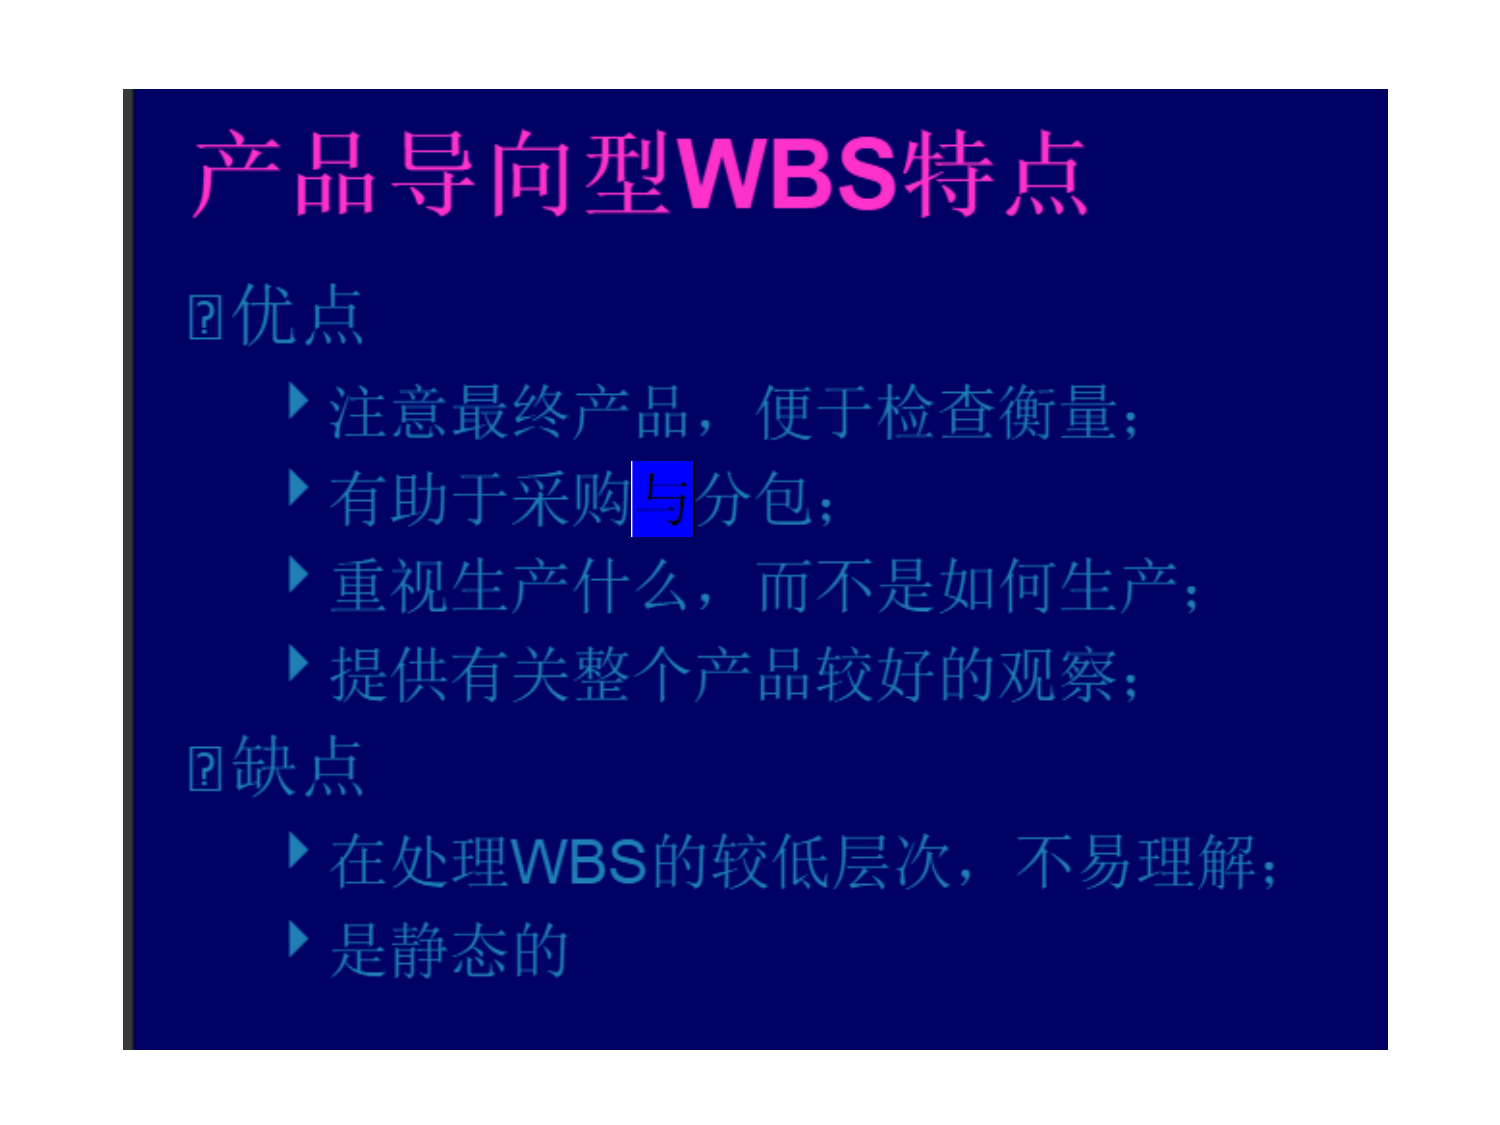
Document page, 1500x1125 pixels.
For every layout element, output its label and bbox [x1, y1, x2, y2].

picture [123, 89, 1389, 1050]
